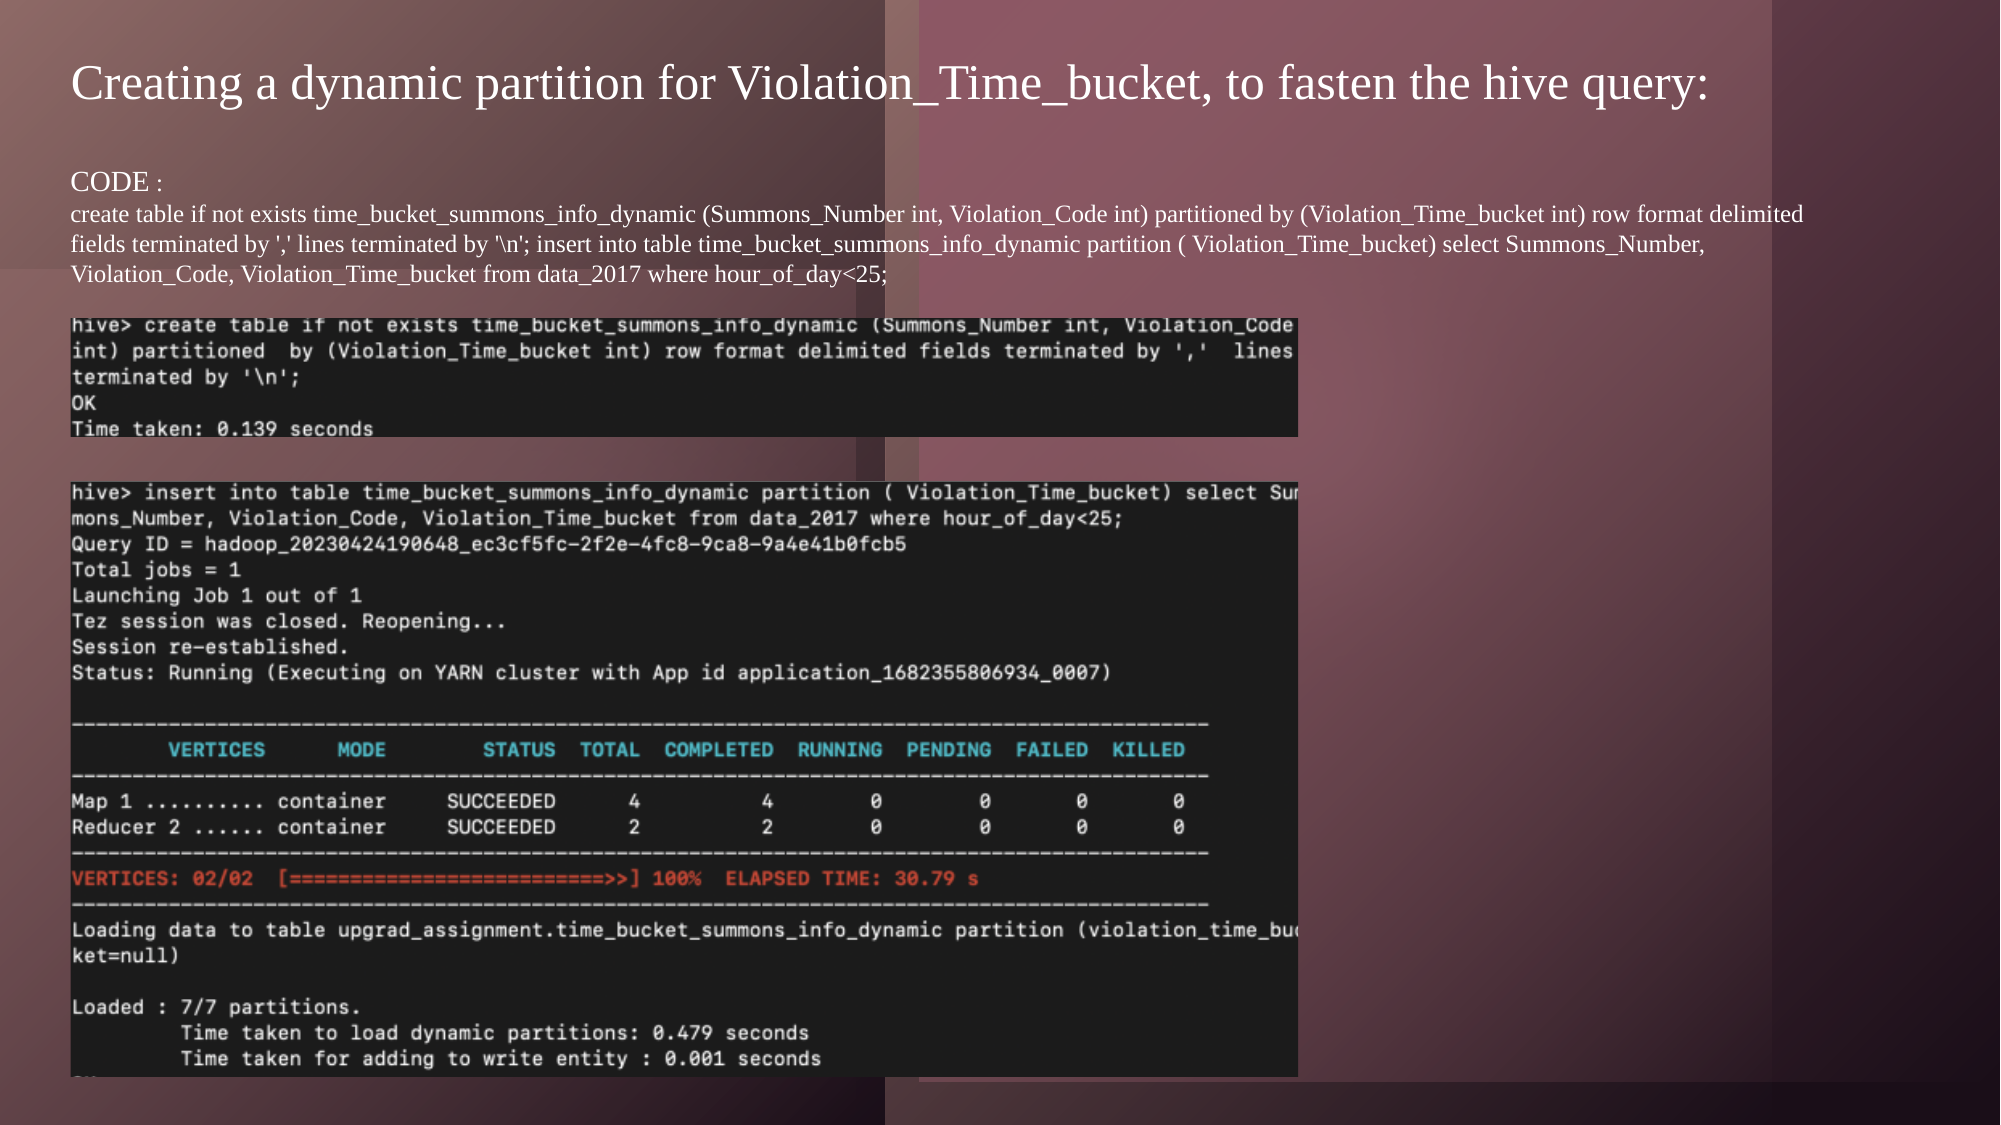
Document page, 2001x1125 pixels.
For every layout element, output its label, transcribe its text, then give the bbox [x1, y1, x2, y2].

picture [70, 481, 1299, 1077]
title Creating a dynamic partition for Violation_Time_bucket, to fasten the hive query: [55, 48, 1945, 161]
picture [70, 318, 1299, 437]
text_box CODE : create table if not exists time_bucket_summons_info_dynamic (Summons_Number int, Violation_Code int) partitioned by (Violation_Time_bucket int) row format delimited fields terminated by ',' lines terminated by '\n'; insert into table time_bucket_summons_info_dynamic partition ( Violation_Time_bucket) select Summons_Number, Violation_Code, Violation_Time_bucket from data_2017 where hour_of_day<25; [55, 154, 1877, 295]
